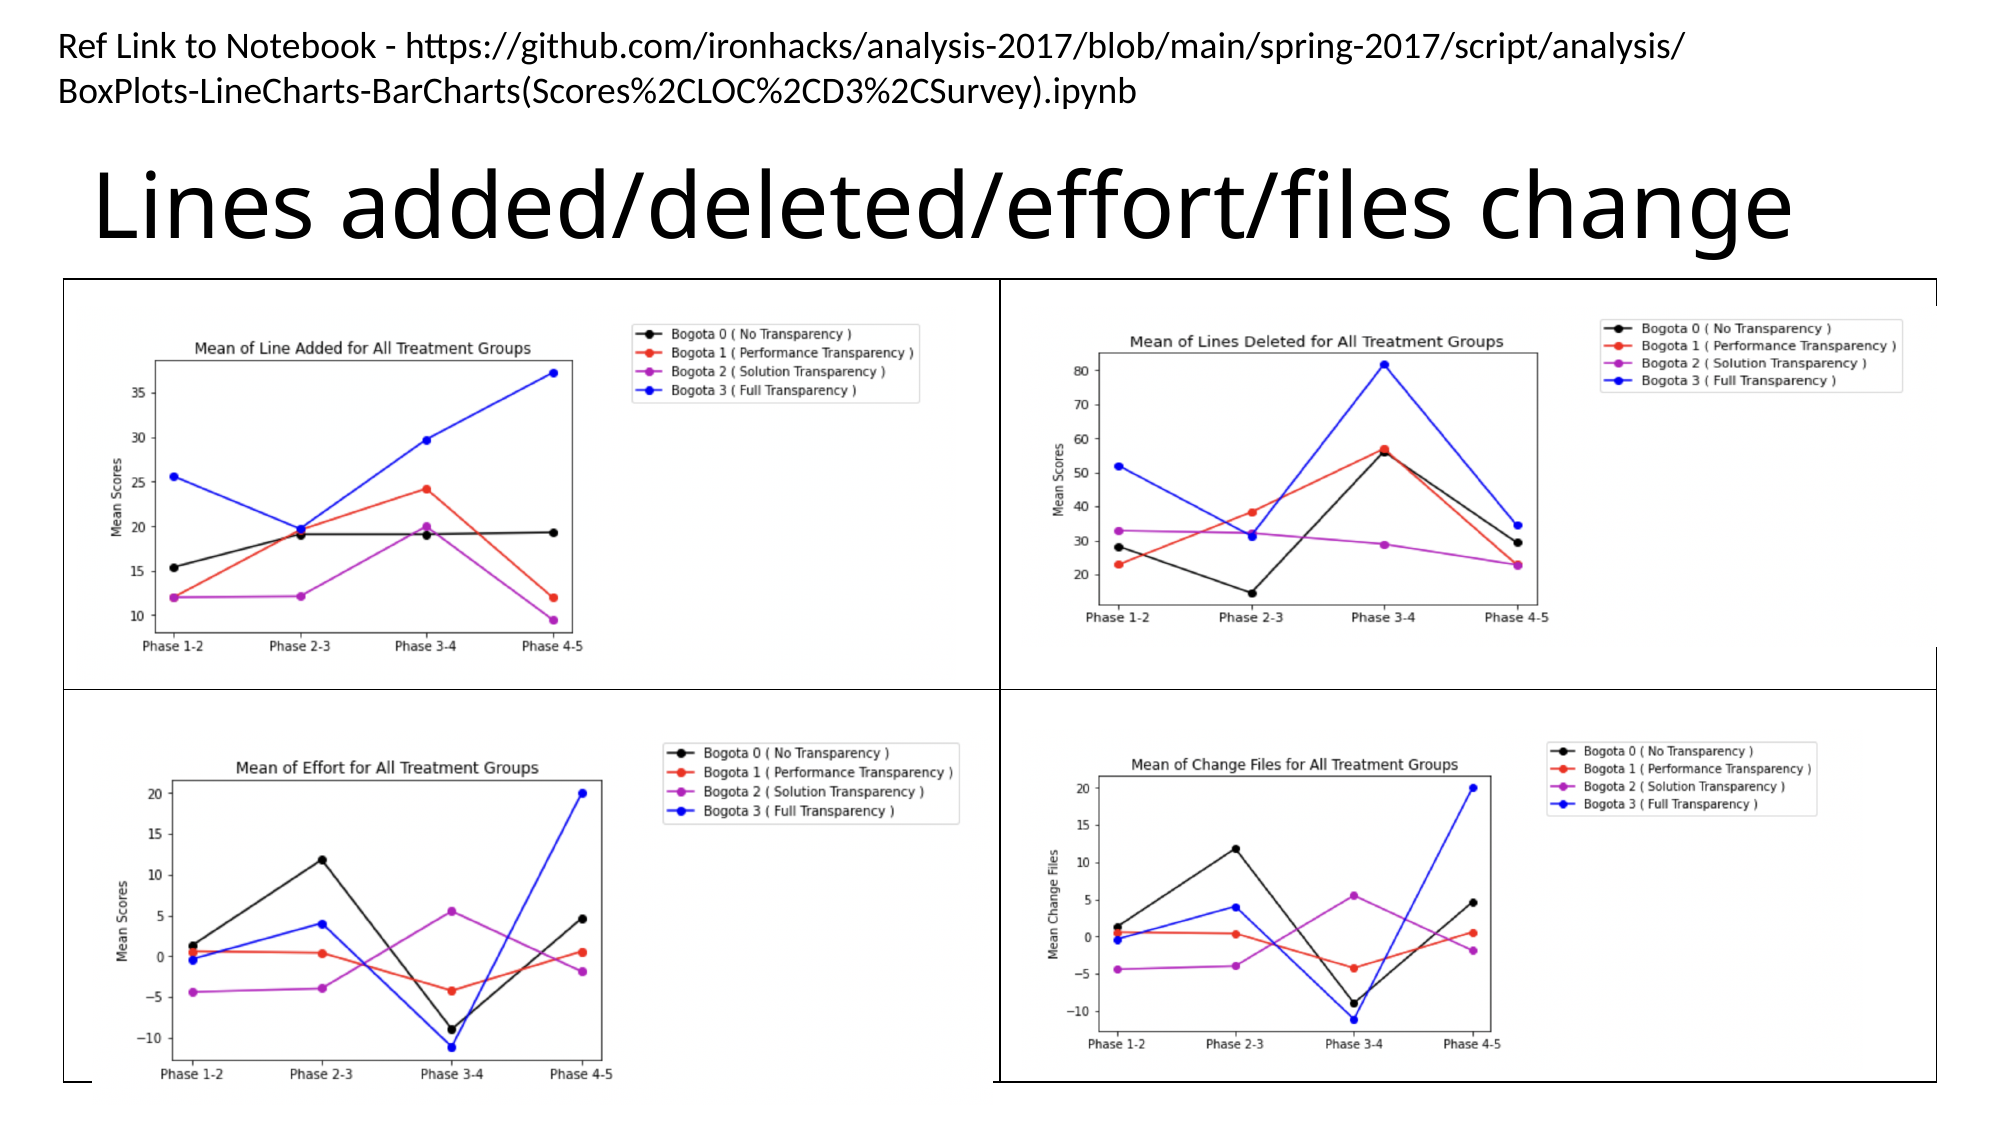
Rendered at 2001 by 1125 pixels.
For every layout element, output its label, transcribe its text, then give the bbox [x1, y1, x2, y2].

picture [1021, 729, 1863, 1070]
table_cell [64, 690, 999, 1081]
text_box Ref Link to Notebook - https://github.com/ironhacks/analysis-2017/blob/main/spring-2017/script/analysis/BoxPlots-LineCharts-BarCharts(Scores%2CLOC%2CD3%2CSurvey).ipynb [43, 13, 1794, 163]
picture [76, 306, 956, 683]
picture [1021, 306, 1937, 647]
table_header [64, 280, 999, 689]
title Lines added/deleted/effort/files change [76, 110, 1973, 307]
table_header [1001, 280, 1936, 689]
picture [92, 730, 993, 1105]
table_cell [1001, 690, 1936, 1081]
